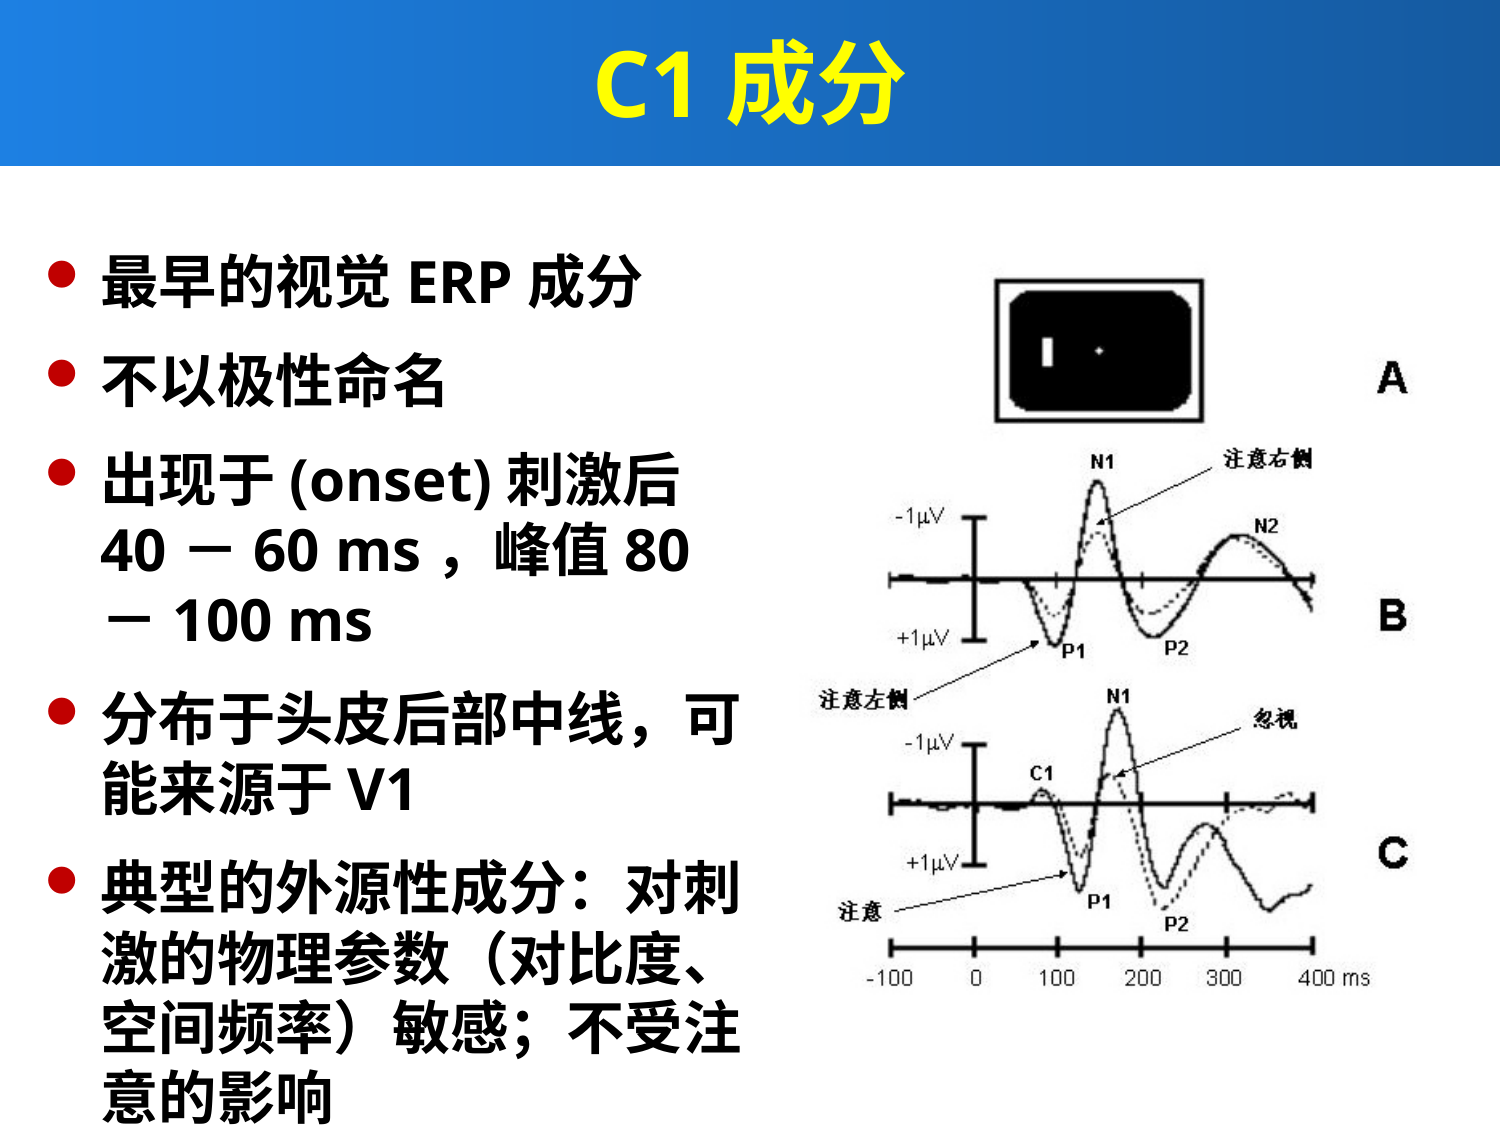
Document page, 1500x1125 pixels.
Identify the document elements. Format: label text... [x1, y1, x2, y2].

title C1成分 [112, 11, 1389, 150]
picture [787, 249, 1438, 1024]
list 最早的视觉ERP成分 不以极性命名 出现于(onset)刺激后40－60 ms，峰值80－100 ms 分布于头皮后部中线，可能来源于V1 典型的外源性成分：对刺激的物理参数（对比度、空间频率）敏感；不受注意的影响 [29, 237, 768, 1044]
